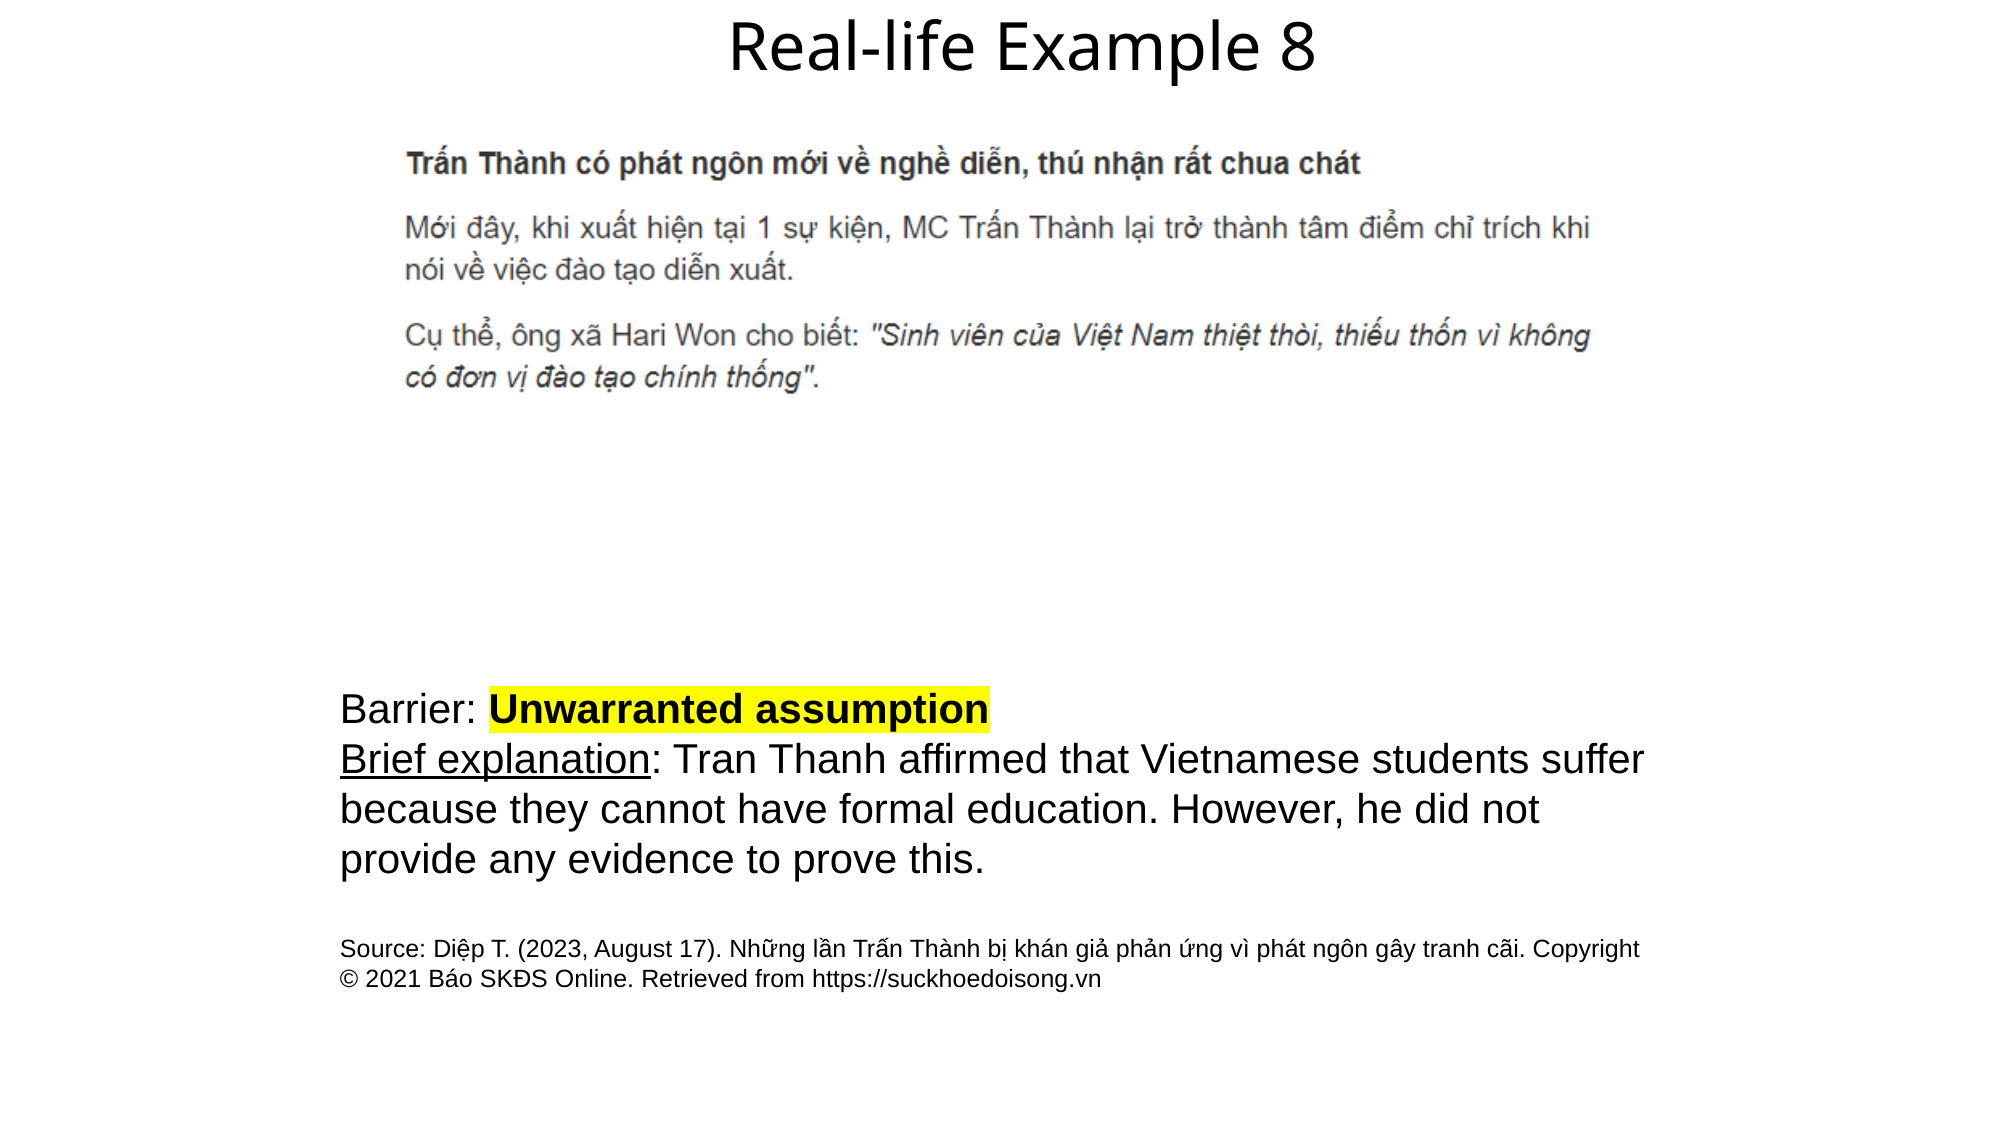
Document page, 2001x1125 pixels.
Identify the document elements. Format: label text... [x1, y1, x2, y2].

picture [388, 131, 1612, 402]
text_box Barrier: Unwarranted assumption Brief explanation: Tran Thanh affirmed that Vietnamese students suffer because they cannot have formal education. However, he did not provide any evidence to prove this. Source: Diệp T. (2023, August 17). Những lần Trấn Thành bị khán giả phản ứng vì phát ngôn gây tranh cãi. Copyright © 2021 Báo SKĐS Online. Retrieved from https://suckhoedoisong.vn [324, 674, 1675, 900]
title Real-life Example 8 [348, 0, 1698, 88]
